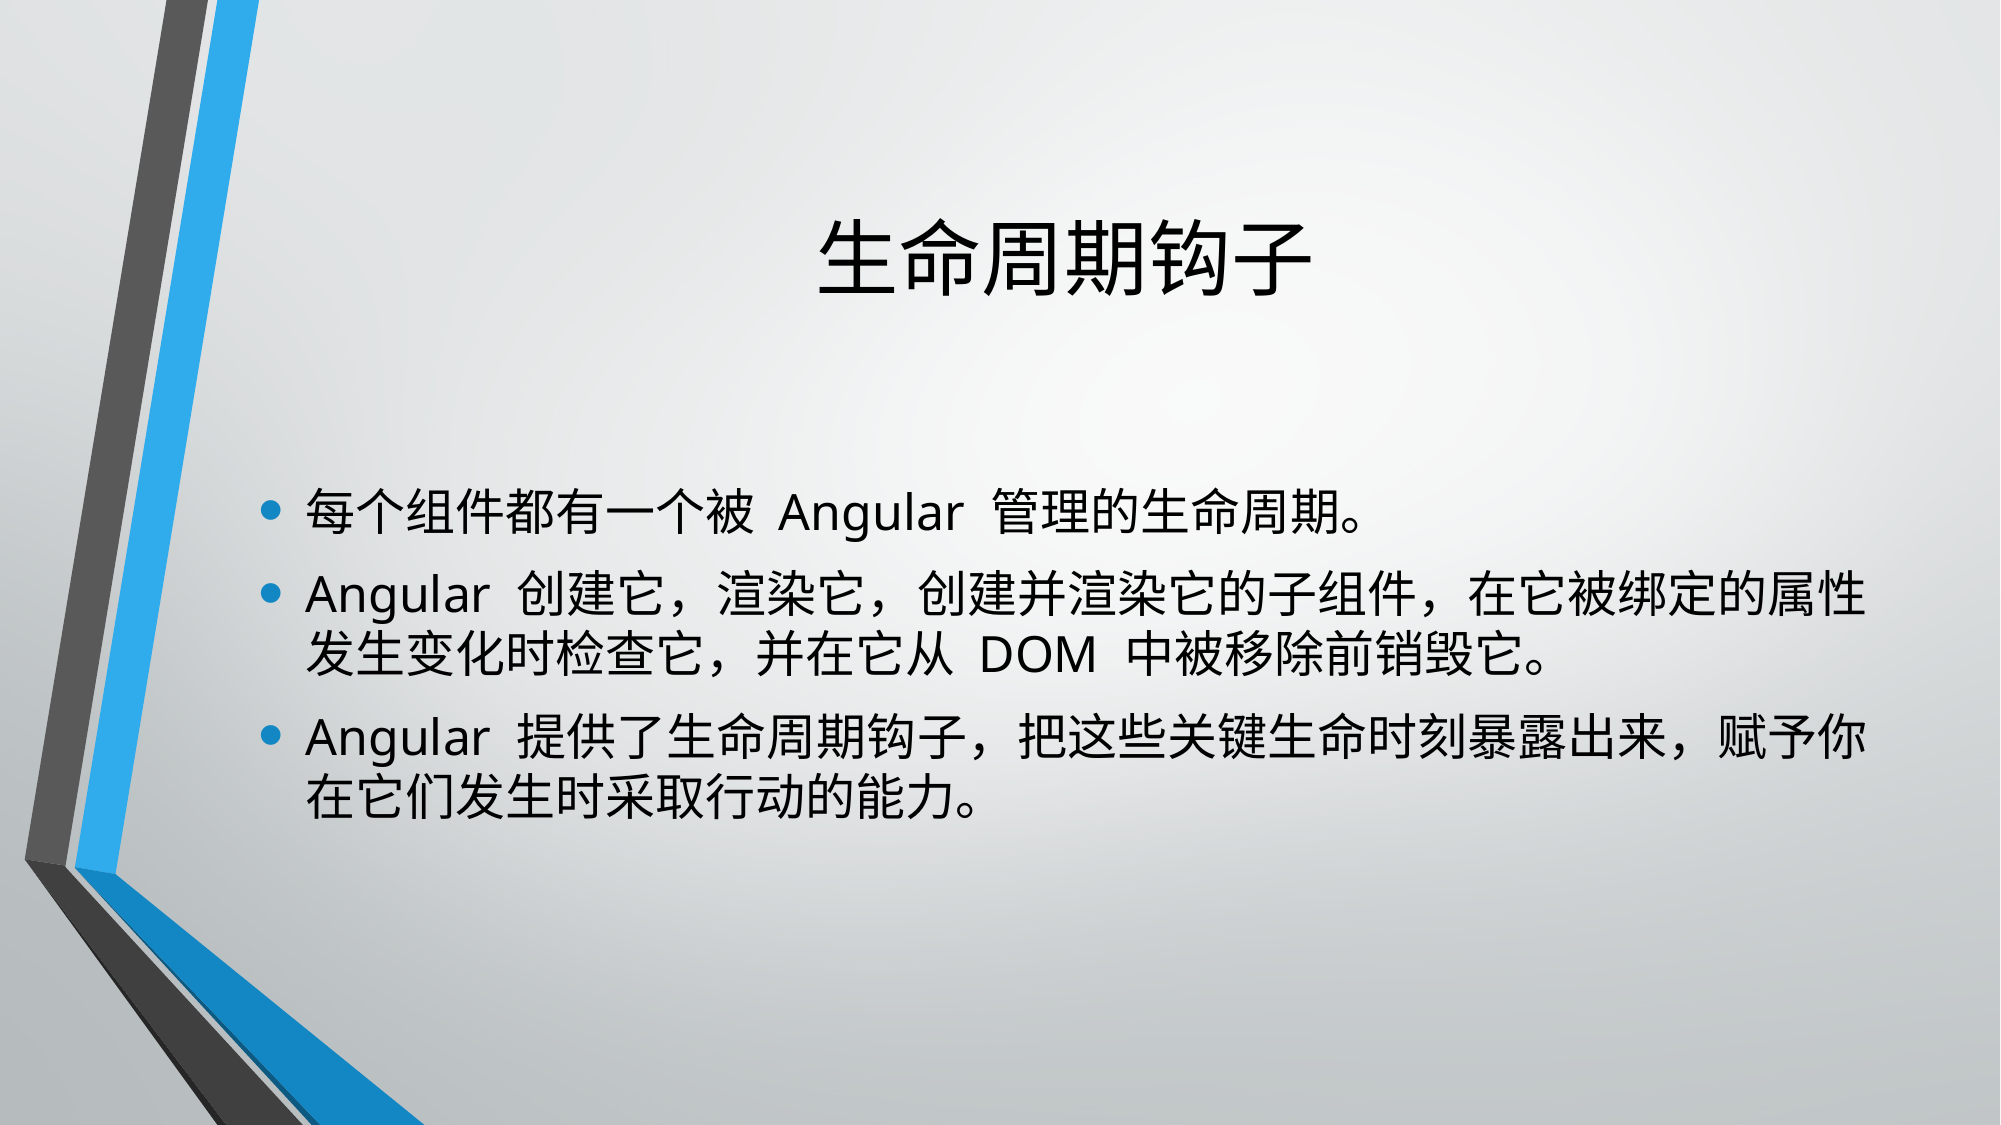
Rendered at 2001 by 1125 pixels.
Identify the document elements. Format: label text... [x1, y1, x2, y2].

list 每个组件都有一个被 Angular 管理的生命周期。 Angular 创建它，渲染它，创建并渲染它的子组件，在它被绑定的属性发生变化时检查它，并在它从 DOM 中被移除前销毁它。 Angular 提供了生命周期钩子，把这些关键生命时刻暴露出来，赋予你在它们发生时采取行动的能力。 [243, 437, 1887, 950]
title 生命周期钩子 [243, 112, 1887, 400]
